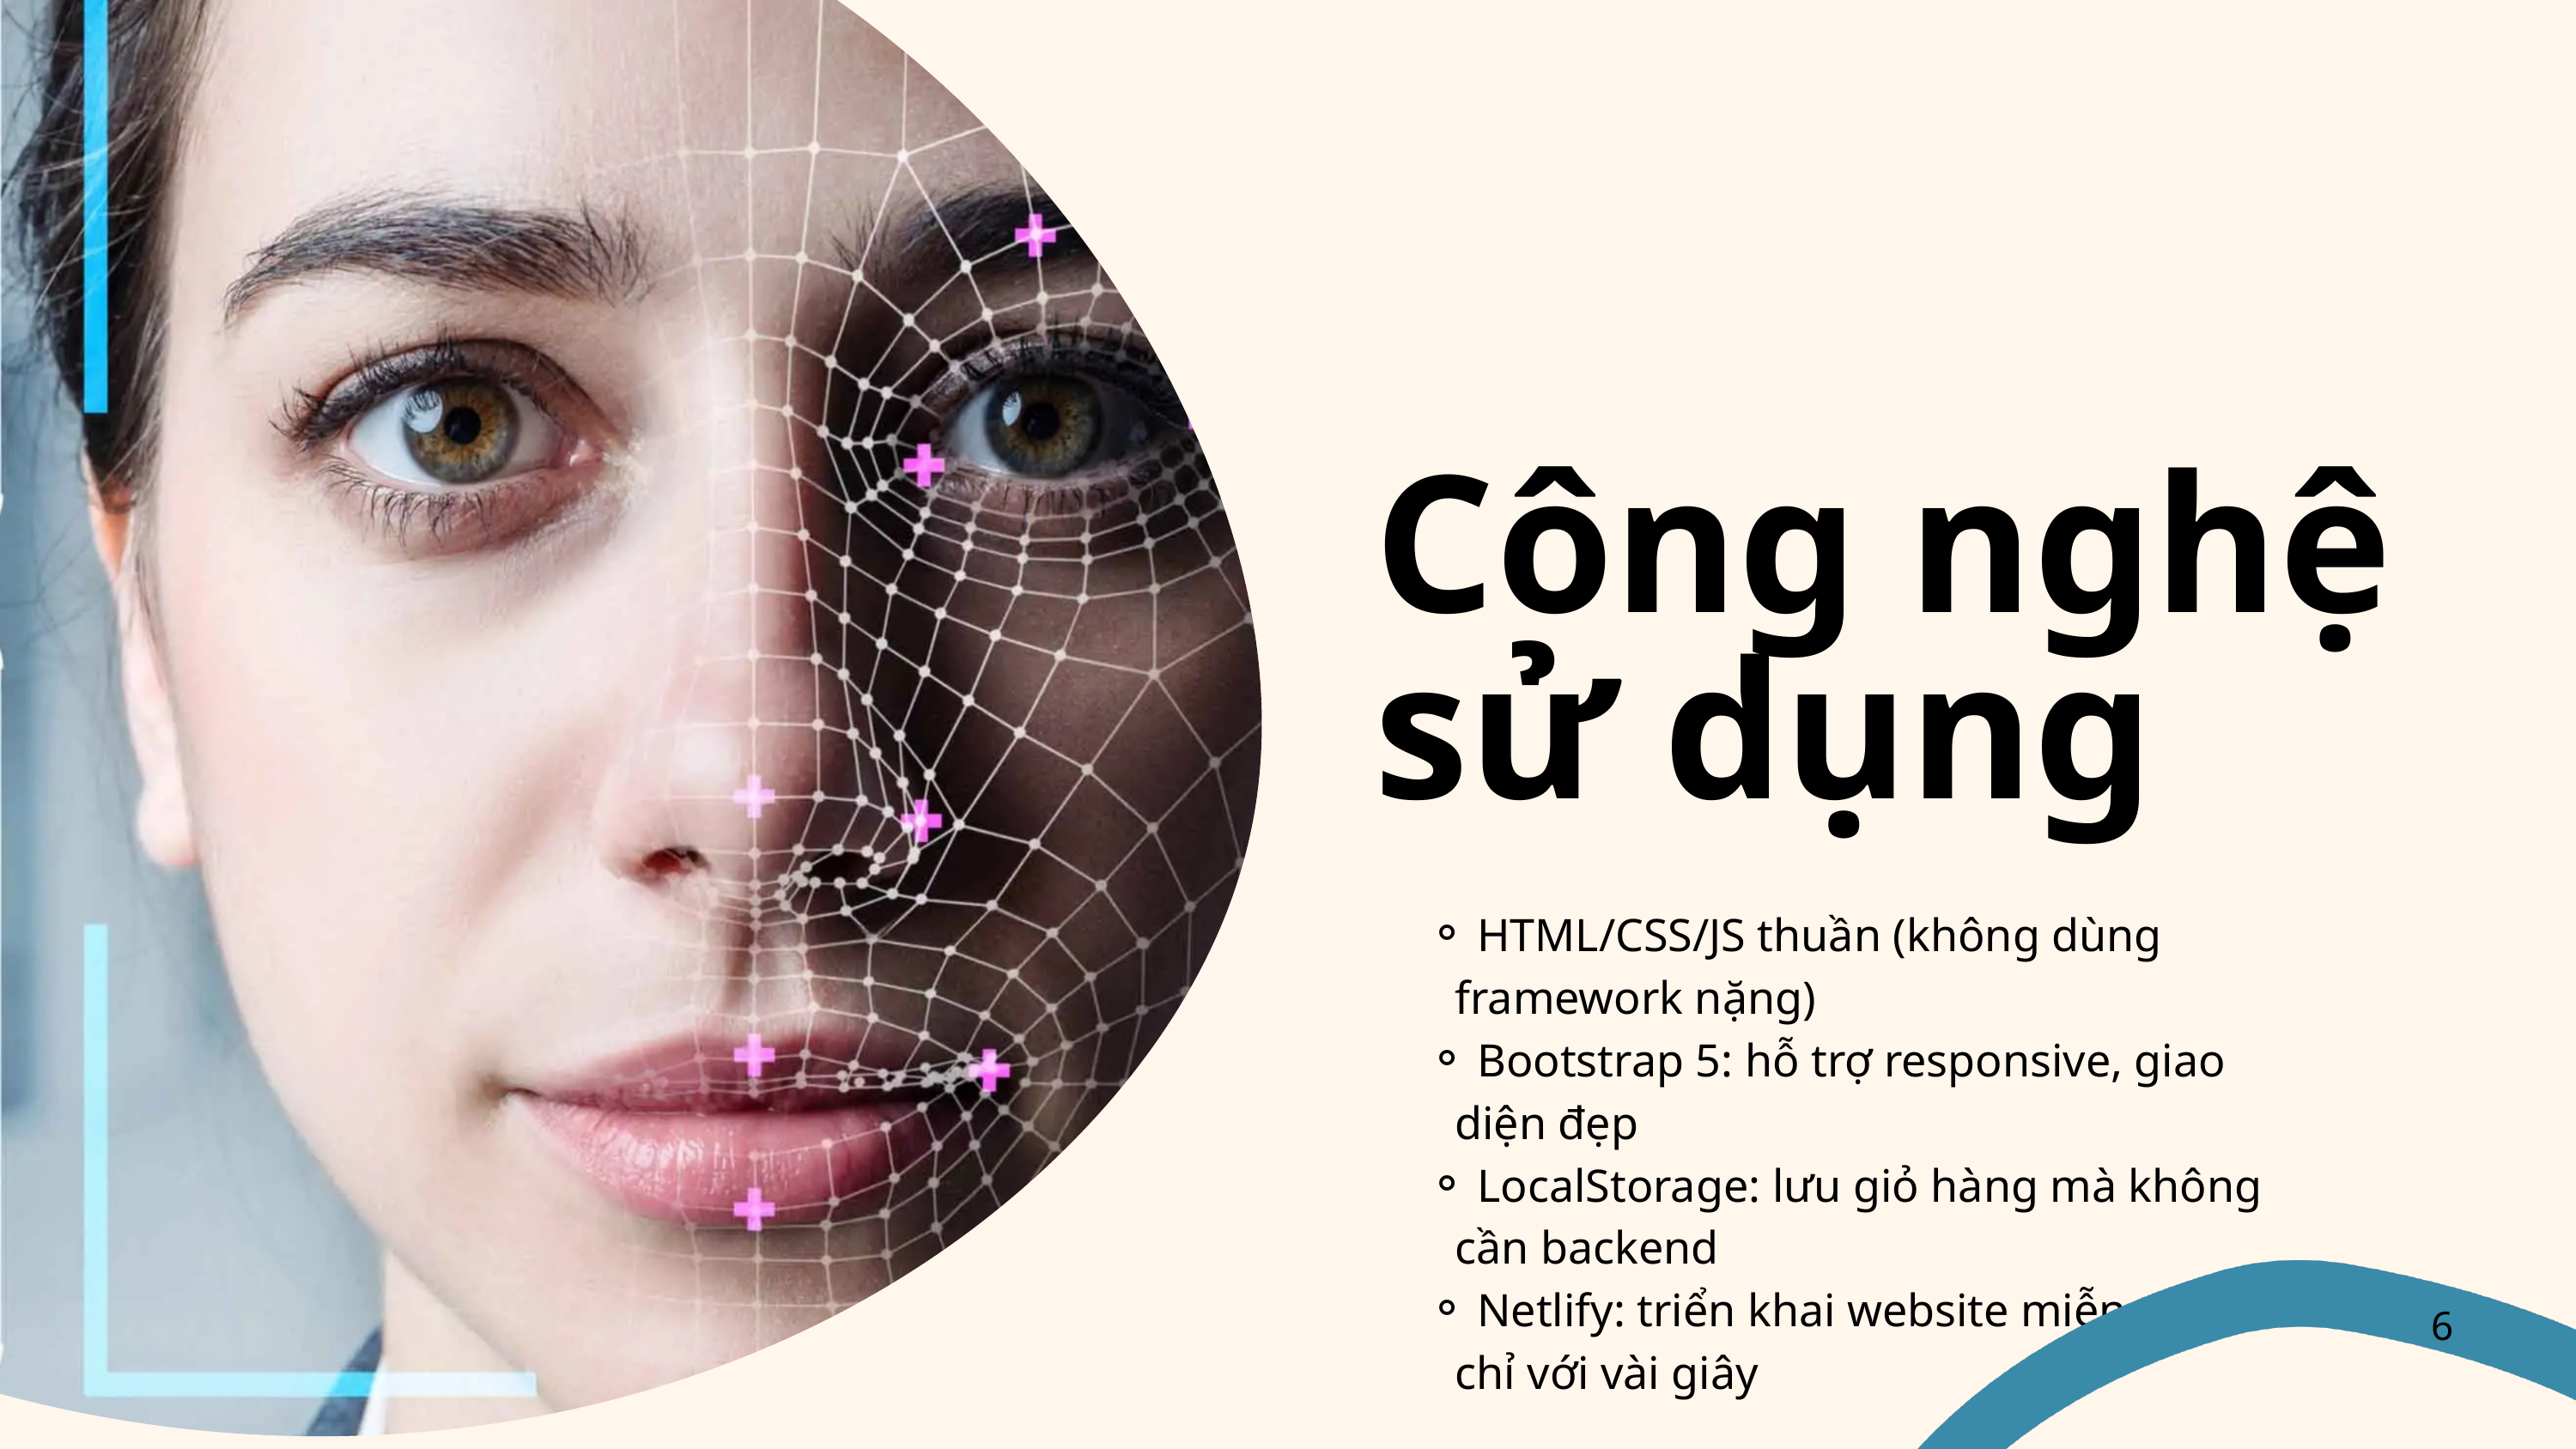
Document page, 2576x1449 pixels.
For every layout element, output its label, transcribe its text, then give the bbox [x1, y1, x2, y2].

text_box [1762, 1258, 2576, 1449]
text_box HTML/CSS/JS thuần (không dùng framework nặng) Bootstrap 5: hỗ trợ responsive, giao diện đẹp LocalStorage: lưu giỏ hàng mà không cần backend Netlify: triển khai website miễn phí chỉ với vài giây [1374, 898, 2265, 1449]
text_box 6 [2431, 1293, 2453, 1349]
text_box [0, 0, 1285, 1449]
text_box Công nghệ sử dụng [1374, 464, 2497, 838]
